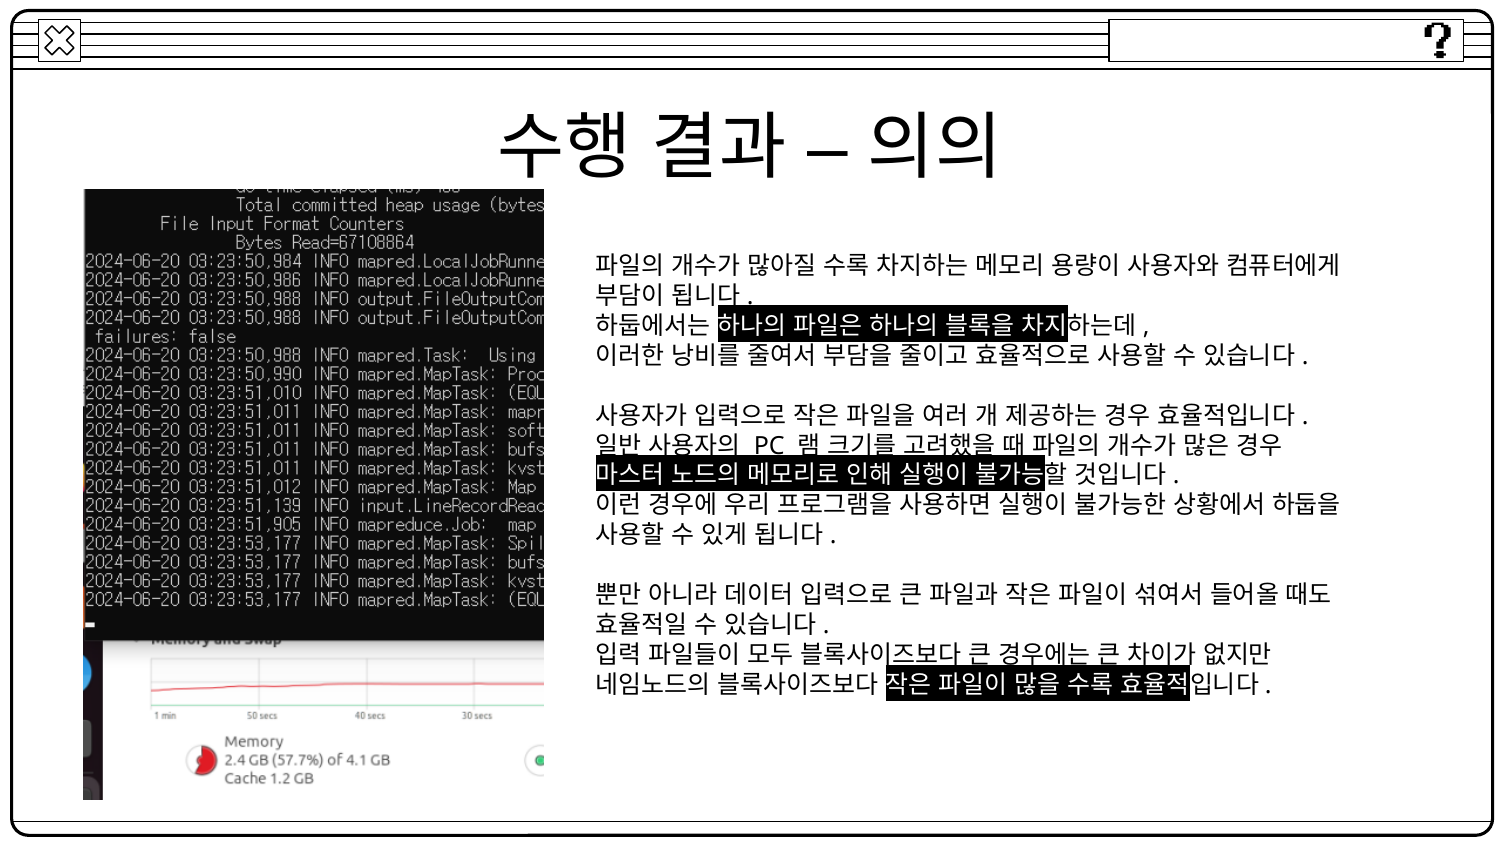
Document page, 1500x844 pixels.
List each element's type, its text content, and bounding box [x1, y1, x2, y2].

text_box 파일의 개수가 많아질 수록 차지하는 메모리 용량이 사용자와 컴퓨터에게 부담이 됩니다. 하둡에서는 하나의 파일은 하나의 블록을 차지하는데, 이러한 낭비를 줄여서 부담을 줄이고 효율적으로 사용할 수 있습니다. 사용자가 입력으로 작은 파일을 여러 개 제공하는 경우 효율적입니다. 일반 사용자의 PC 램 크기를 고려했을 때 파일의 개수가 많은 경우 마스터 노드의 메모리로 인해 실행이 불가능할 것입니다. 이런 경우에 우리 프로그램을 사용하면 실행이 불가능한 상황에서 하둡을 사용할 수 있게 됩니다. 뿐만 아니라 데이터 입력으로 큰 파일과 작은 파일이 섞여서 들어올 때도 효율적일 수 있습니다. 입력 파일들이 모두 블록사이즈보다 큰 경우에는 큰 차이가 없지만 네임노드의 블록사이즈보다 작은 파일이 많을 수록 효율적입니다. [580, 241, 1432, 707]
title 수행 결과 – 의의 [118, 96, 1382, 191]
picture [82, 189, 544, 800]
